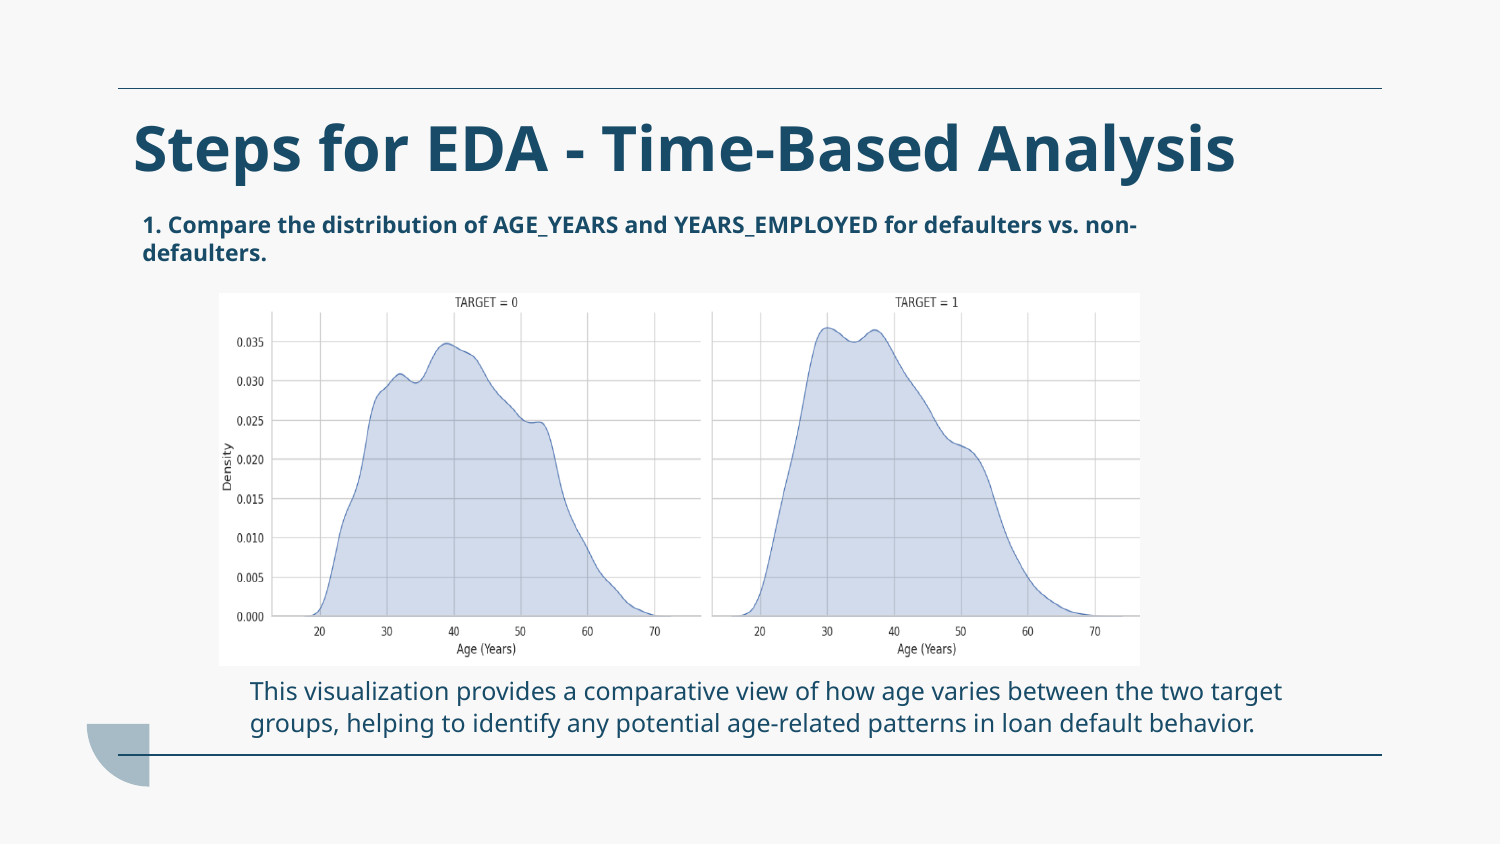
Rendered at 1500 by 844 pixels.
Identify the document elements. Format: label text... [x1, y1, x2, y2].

picture [219, 293, 1141, 667]
title Steps for EDA - Time-Based Analysis [118, 88, 1382, 174]
text_box 1. Compare the distribution of AGE_YEARS and YEARS_EMPLOYED for defaulters vs. non-defaulters. [127, 203, 1233, 274]
text_box This visualization provides a comparative view of how age varies between the two target groups, helping to identify any potential age-related patterns in loan default behavior. [235, 666, 1304, 745]
